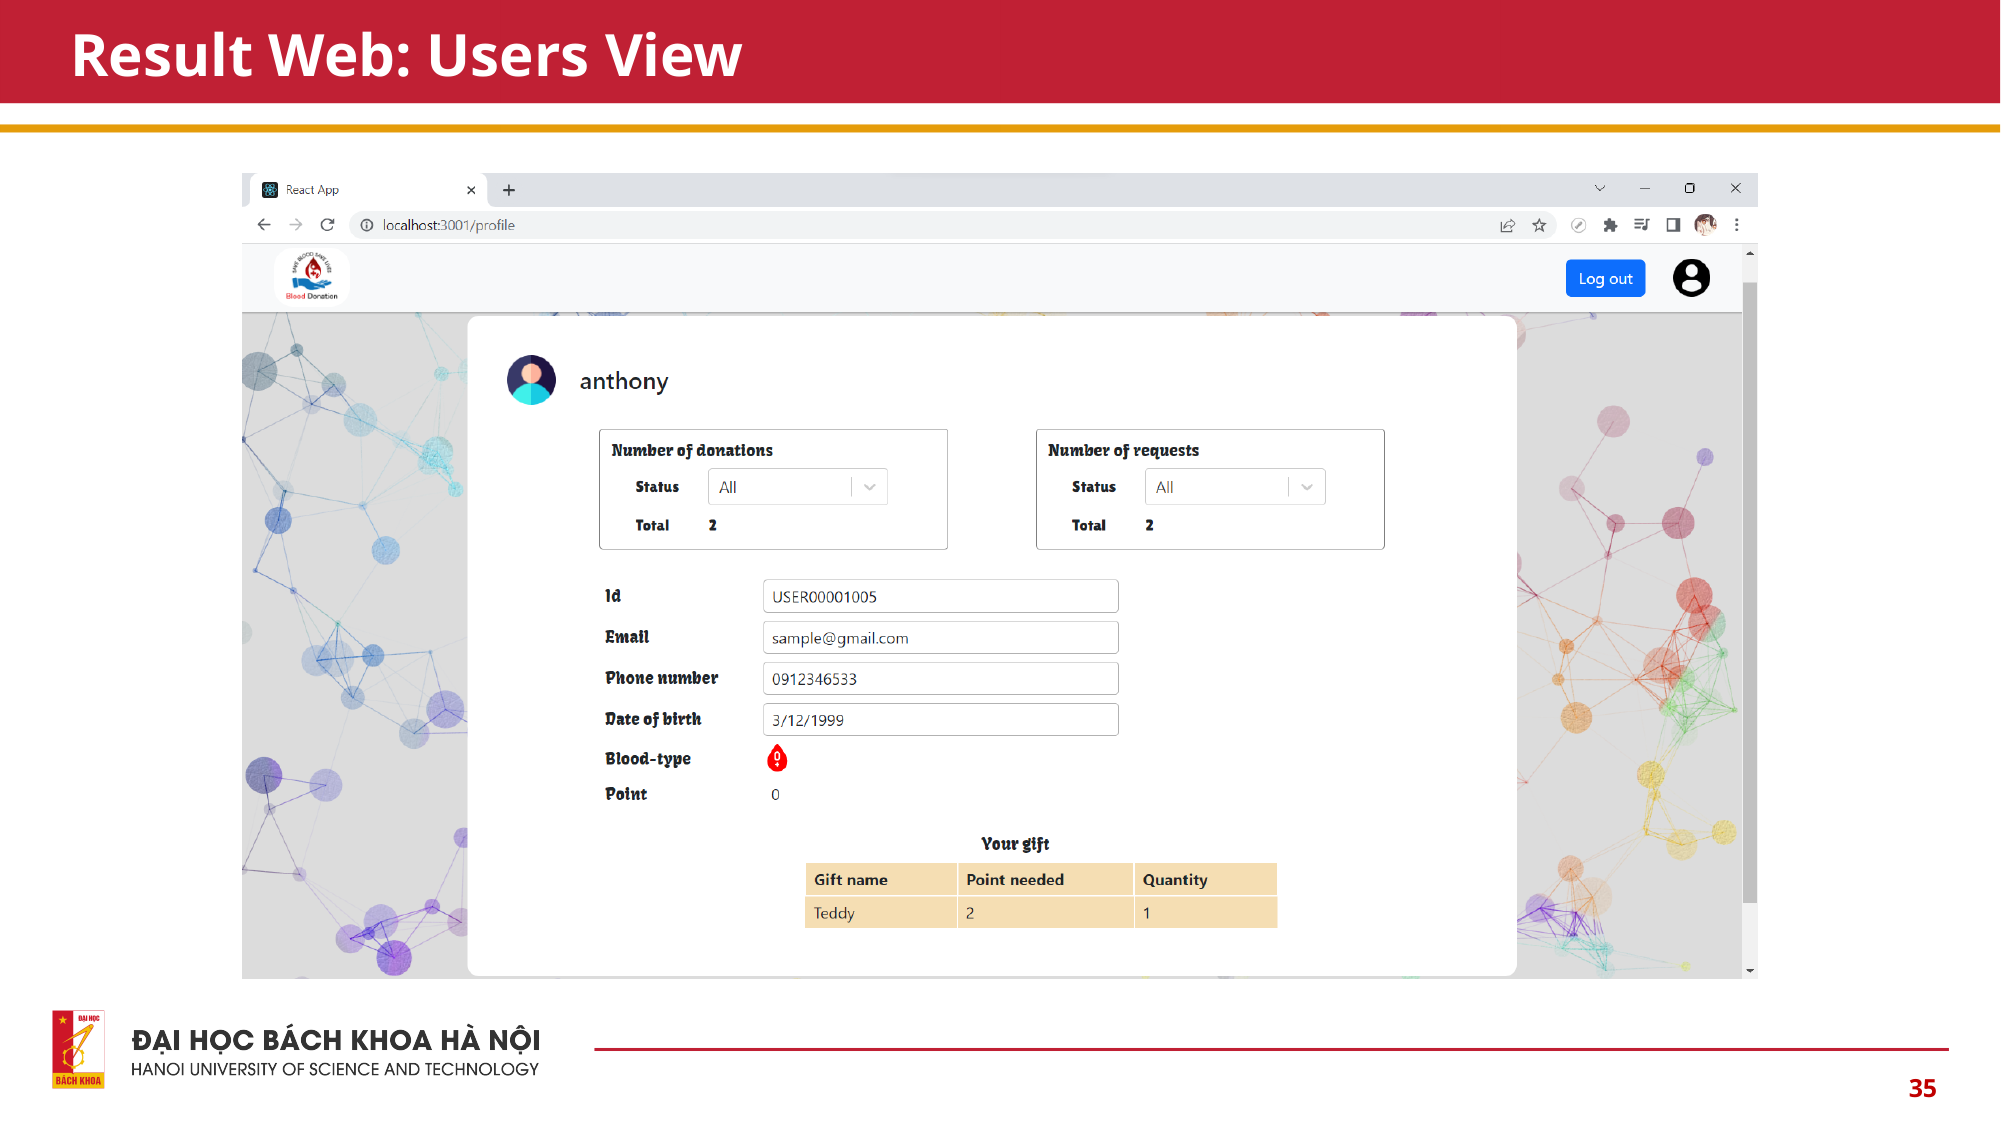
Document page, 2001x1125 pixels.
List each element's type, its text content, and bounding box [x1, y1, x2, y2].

picture [0, 0, 2001, 1125]
title Result Web: Users View [55, 18, 1945, 90]
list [242, 173, 1758, 979]
slide_number 35 [1502, 1065, 1953, 1125]
